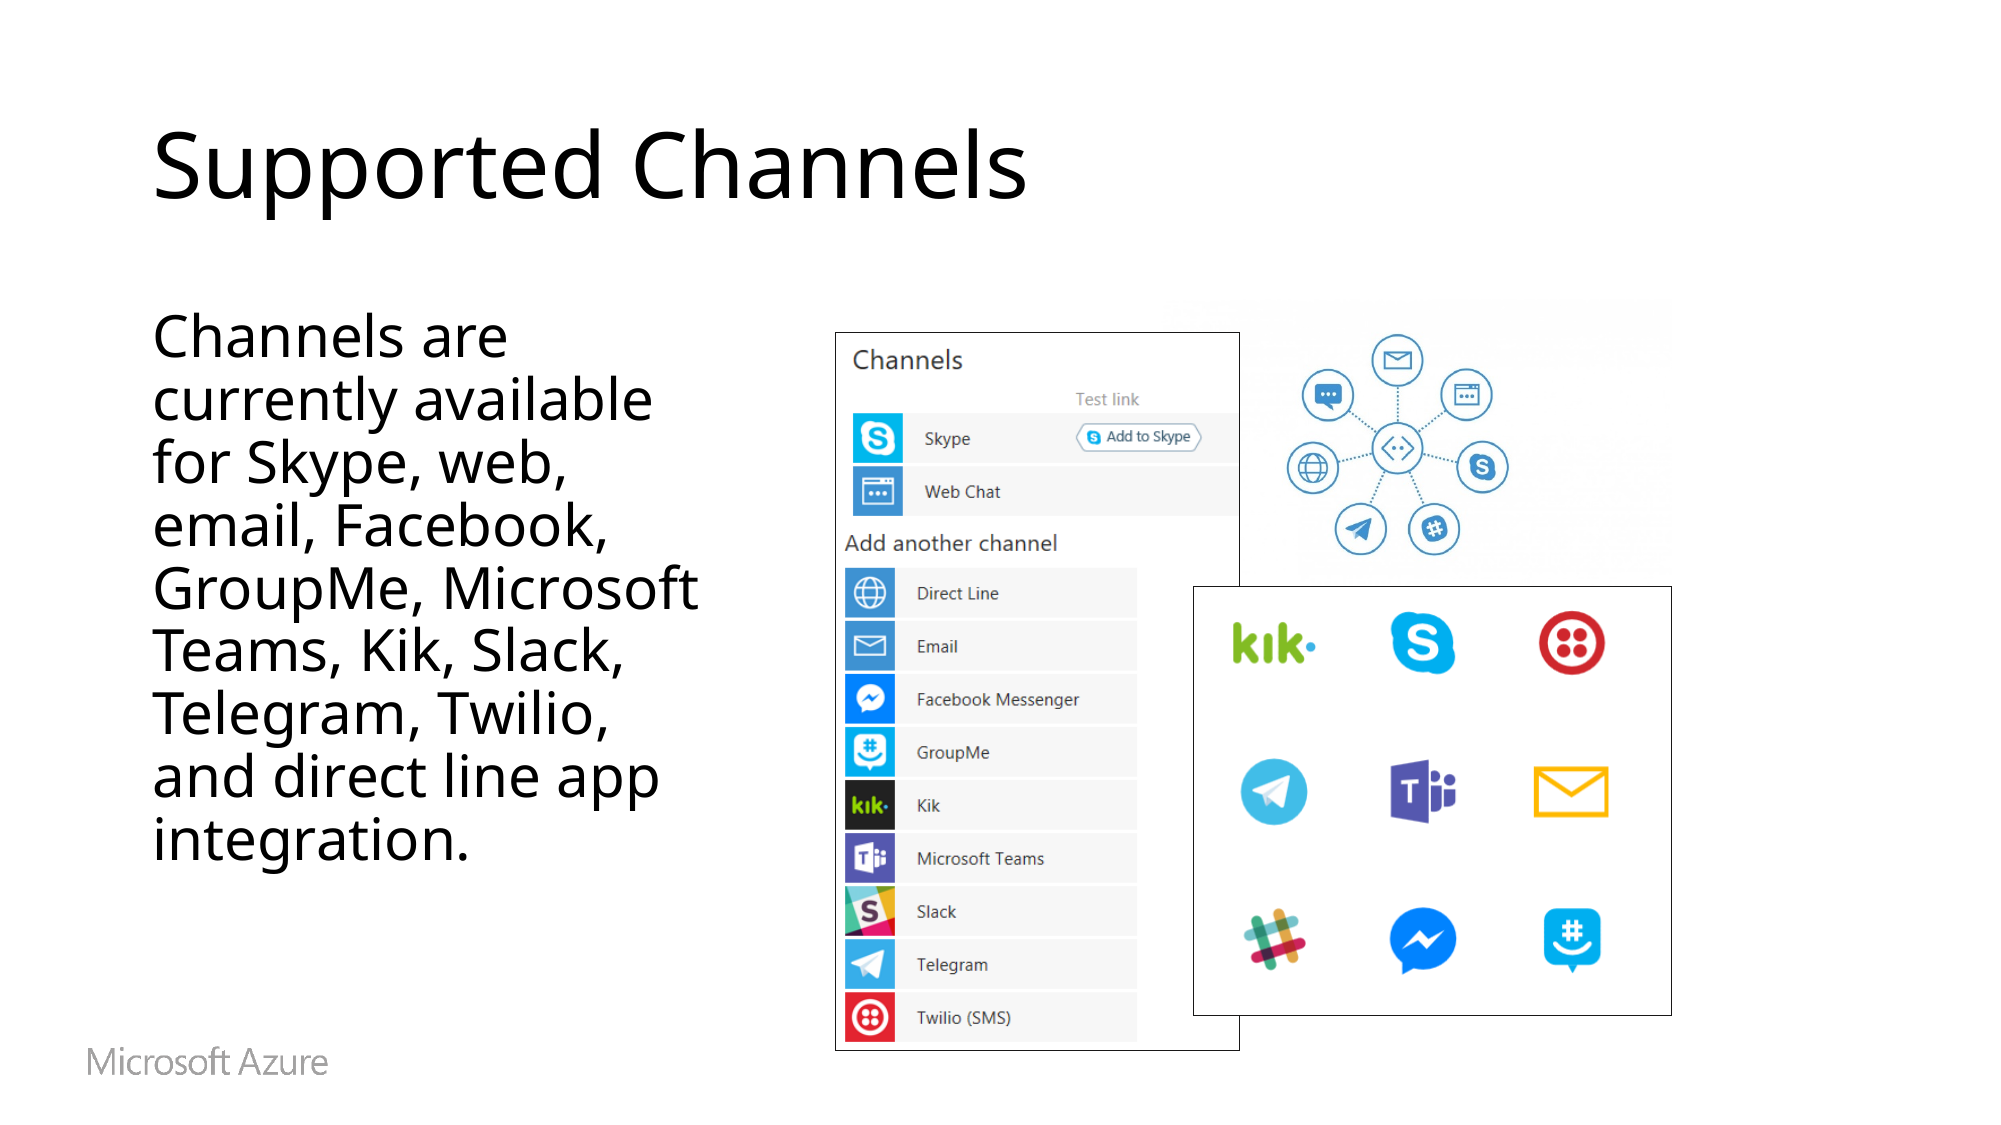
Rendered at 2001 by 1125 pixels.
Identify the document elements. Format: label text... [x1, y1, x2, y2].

picture [835, 299, 1672, 1051]
list Channels are currently available for Skype, web, email, Facebook, GroupMe, Microsoft Teams, Kik, Slack, Telegram, Twilio, and direct line app integration. [137, 299, 723, 1016]
title Supported Channels [137, 59, 1863, 278]
